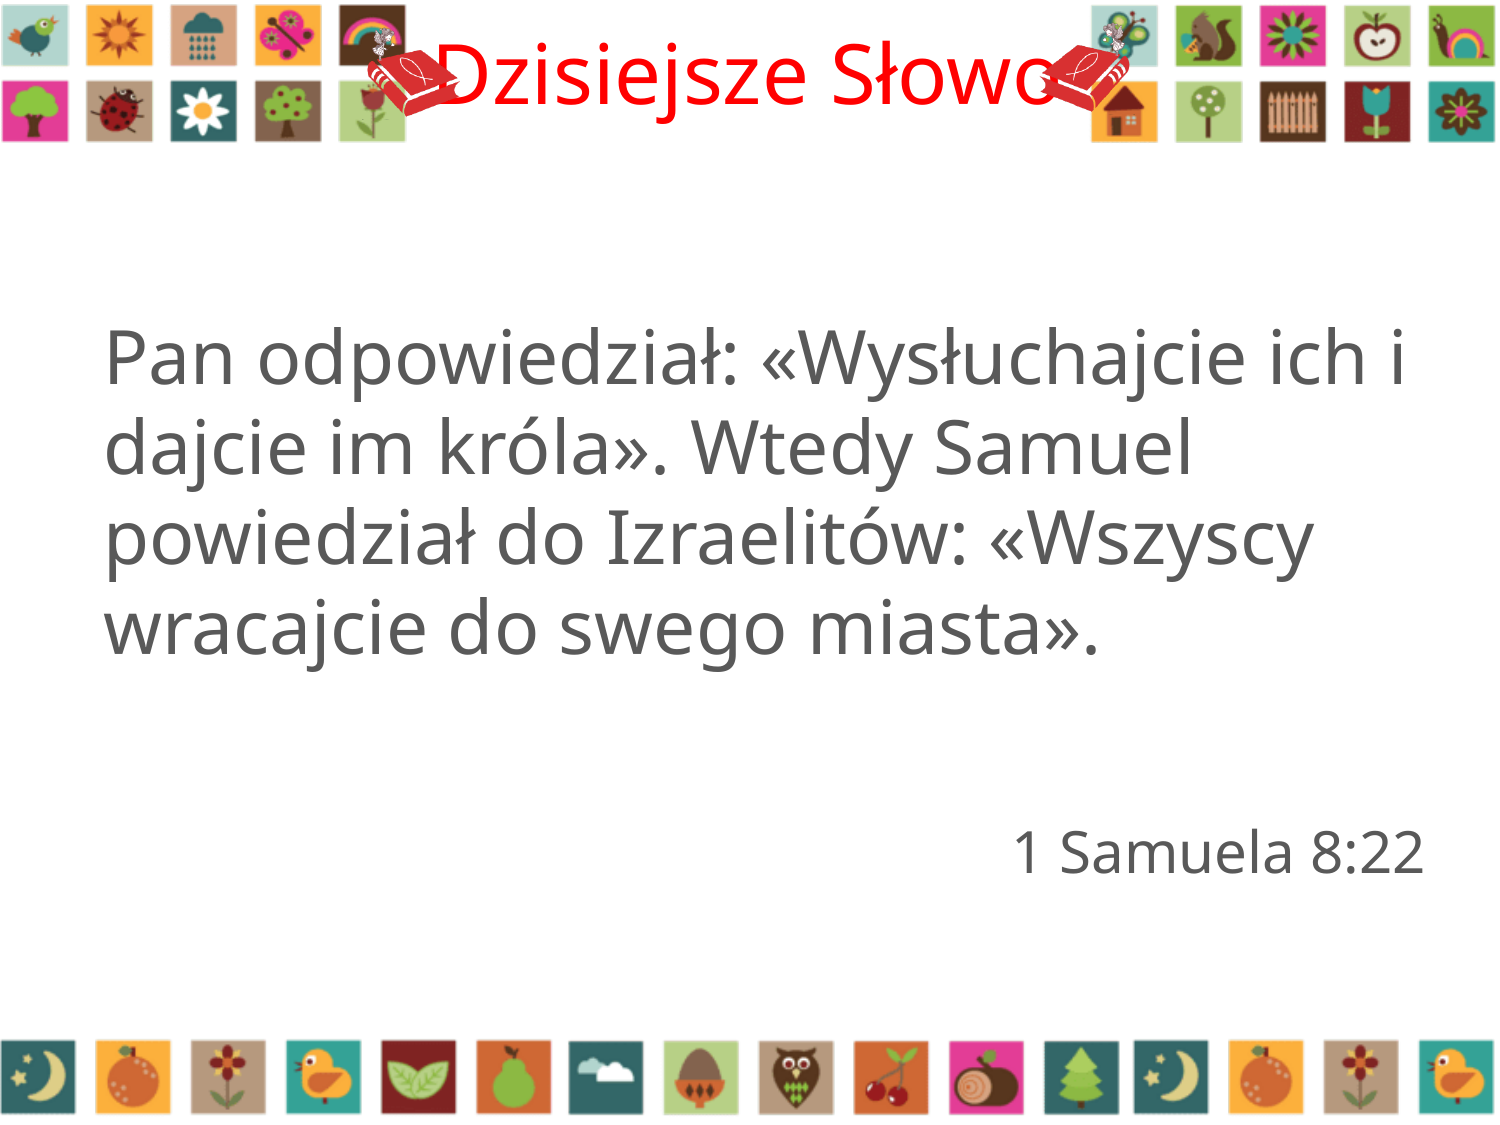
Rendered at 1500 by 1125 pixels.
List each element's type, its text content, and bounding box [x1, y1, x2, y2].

text_box Pan odpowiedział: «Wysłuchajcie ich i dajcie im króla». Wtedy Samuel powiedział do Izraelitów: «Wszyscy wracajcie do swego miasta». [88, 302, 1436, 678]
picture [0, 3, 492, 150]
text_box 1 Samuela 8:22 [808, 807, 1441, 893]
text_box Dzisiejsze Słowo [425, 13, 1078, 129]
picture [1008, 3, 1500, 150]
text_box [0, 1028, 1500, 1118]
